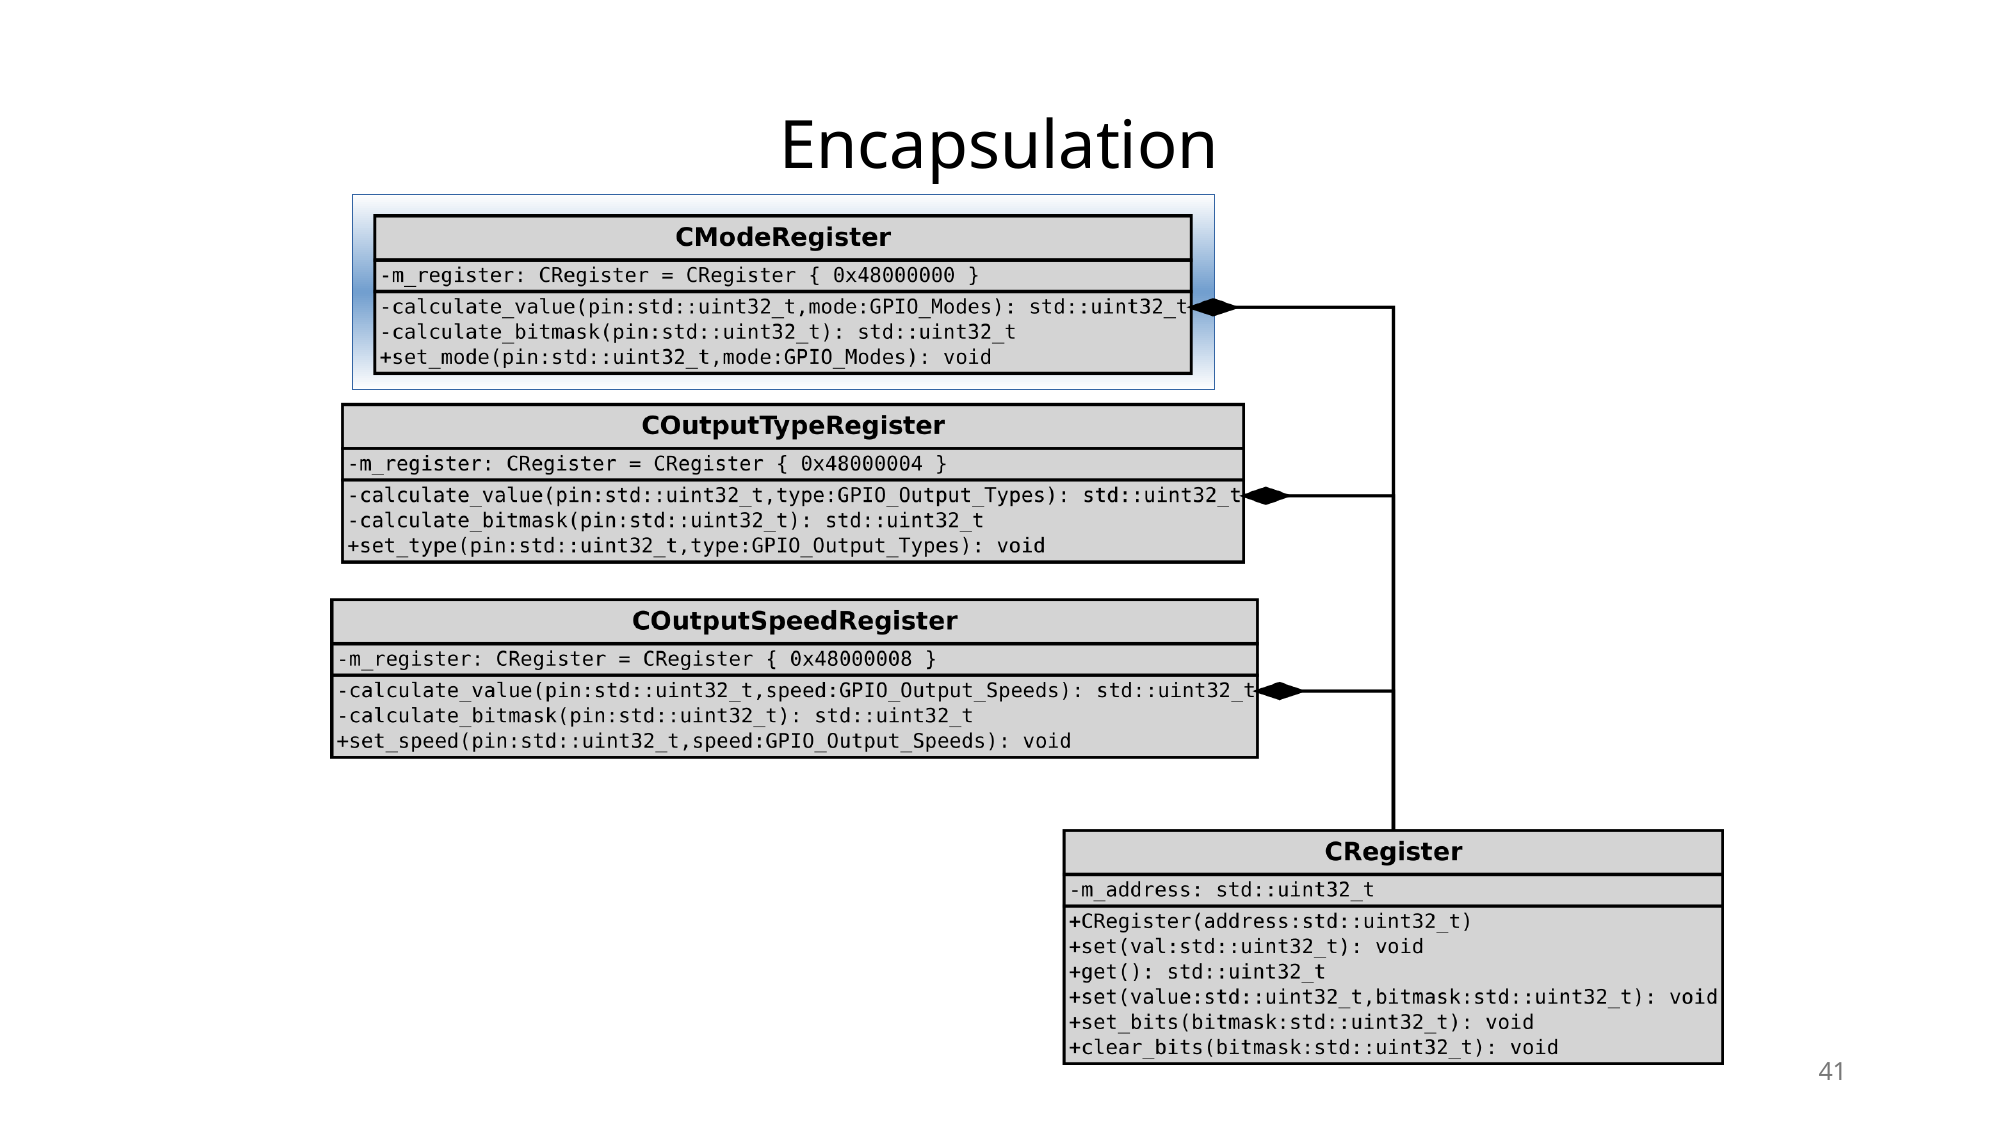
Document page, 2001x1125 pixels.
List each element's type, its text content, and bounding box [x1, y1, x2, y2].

text_box [352, 194, 1215, 212]
slide_number 41 [1412, 1042, 1862, 1102]
picture [329, 214, 1724, 1066]
text_box Encapsulation [317, 103, 1683, 270]
